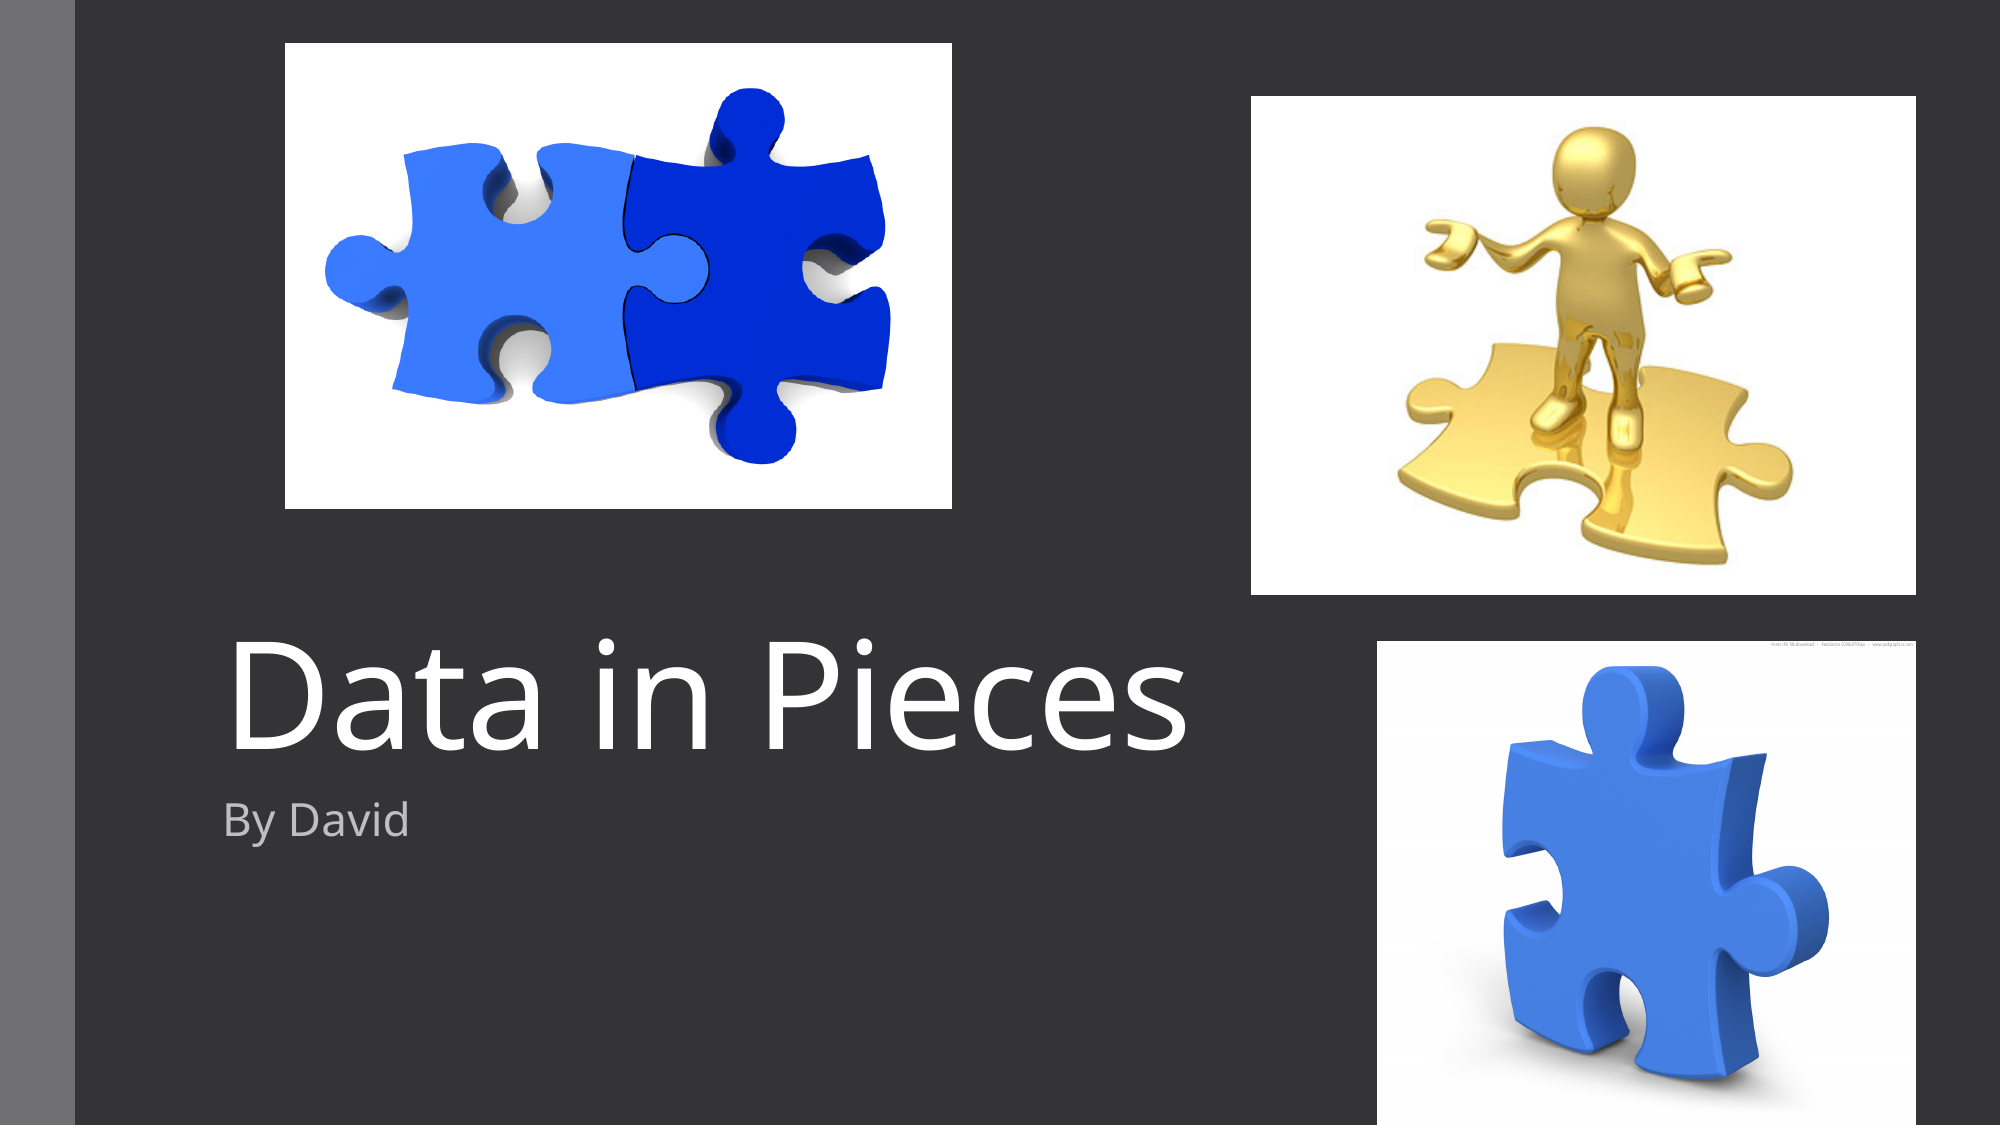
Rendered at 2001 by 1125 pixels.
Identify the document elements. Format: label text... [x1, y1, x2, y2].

picture [1377, 641, 1917, 1125]
title Data in Pieces [206, 124, 1752, 787]
subtitle By David [206, 787, 1370, 1065]
picture [285, 43, 952, 509]
picture [1251, 96, 1917, 595]
